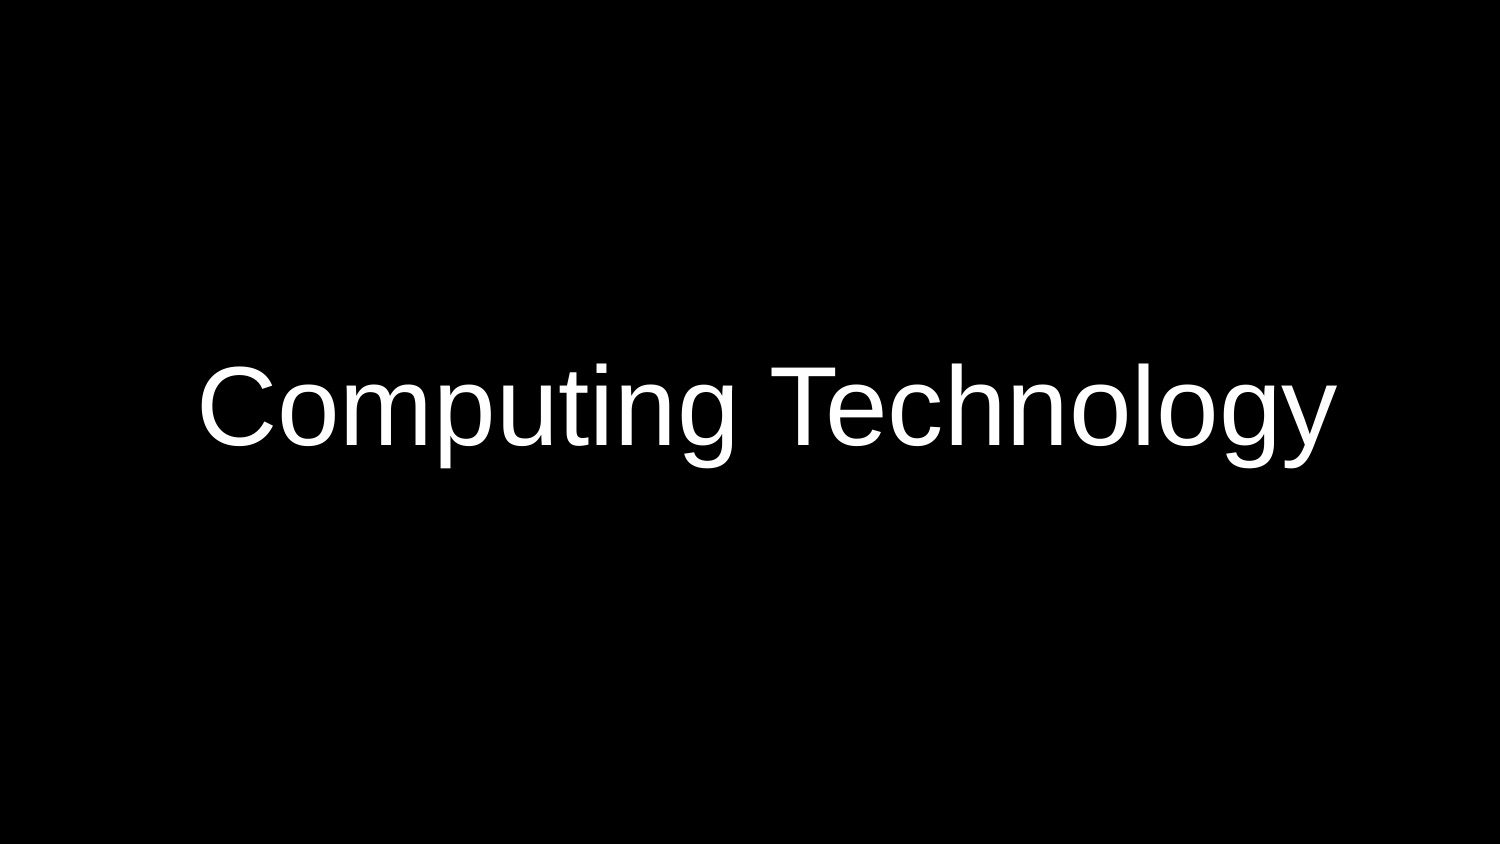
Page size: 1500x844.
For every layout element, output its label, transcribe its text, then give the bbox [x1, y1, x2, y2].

text_box Computing Technology [181, 325, 1353, 476]
